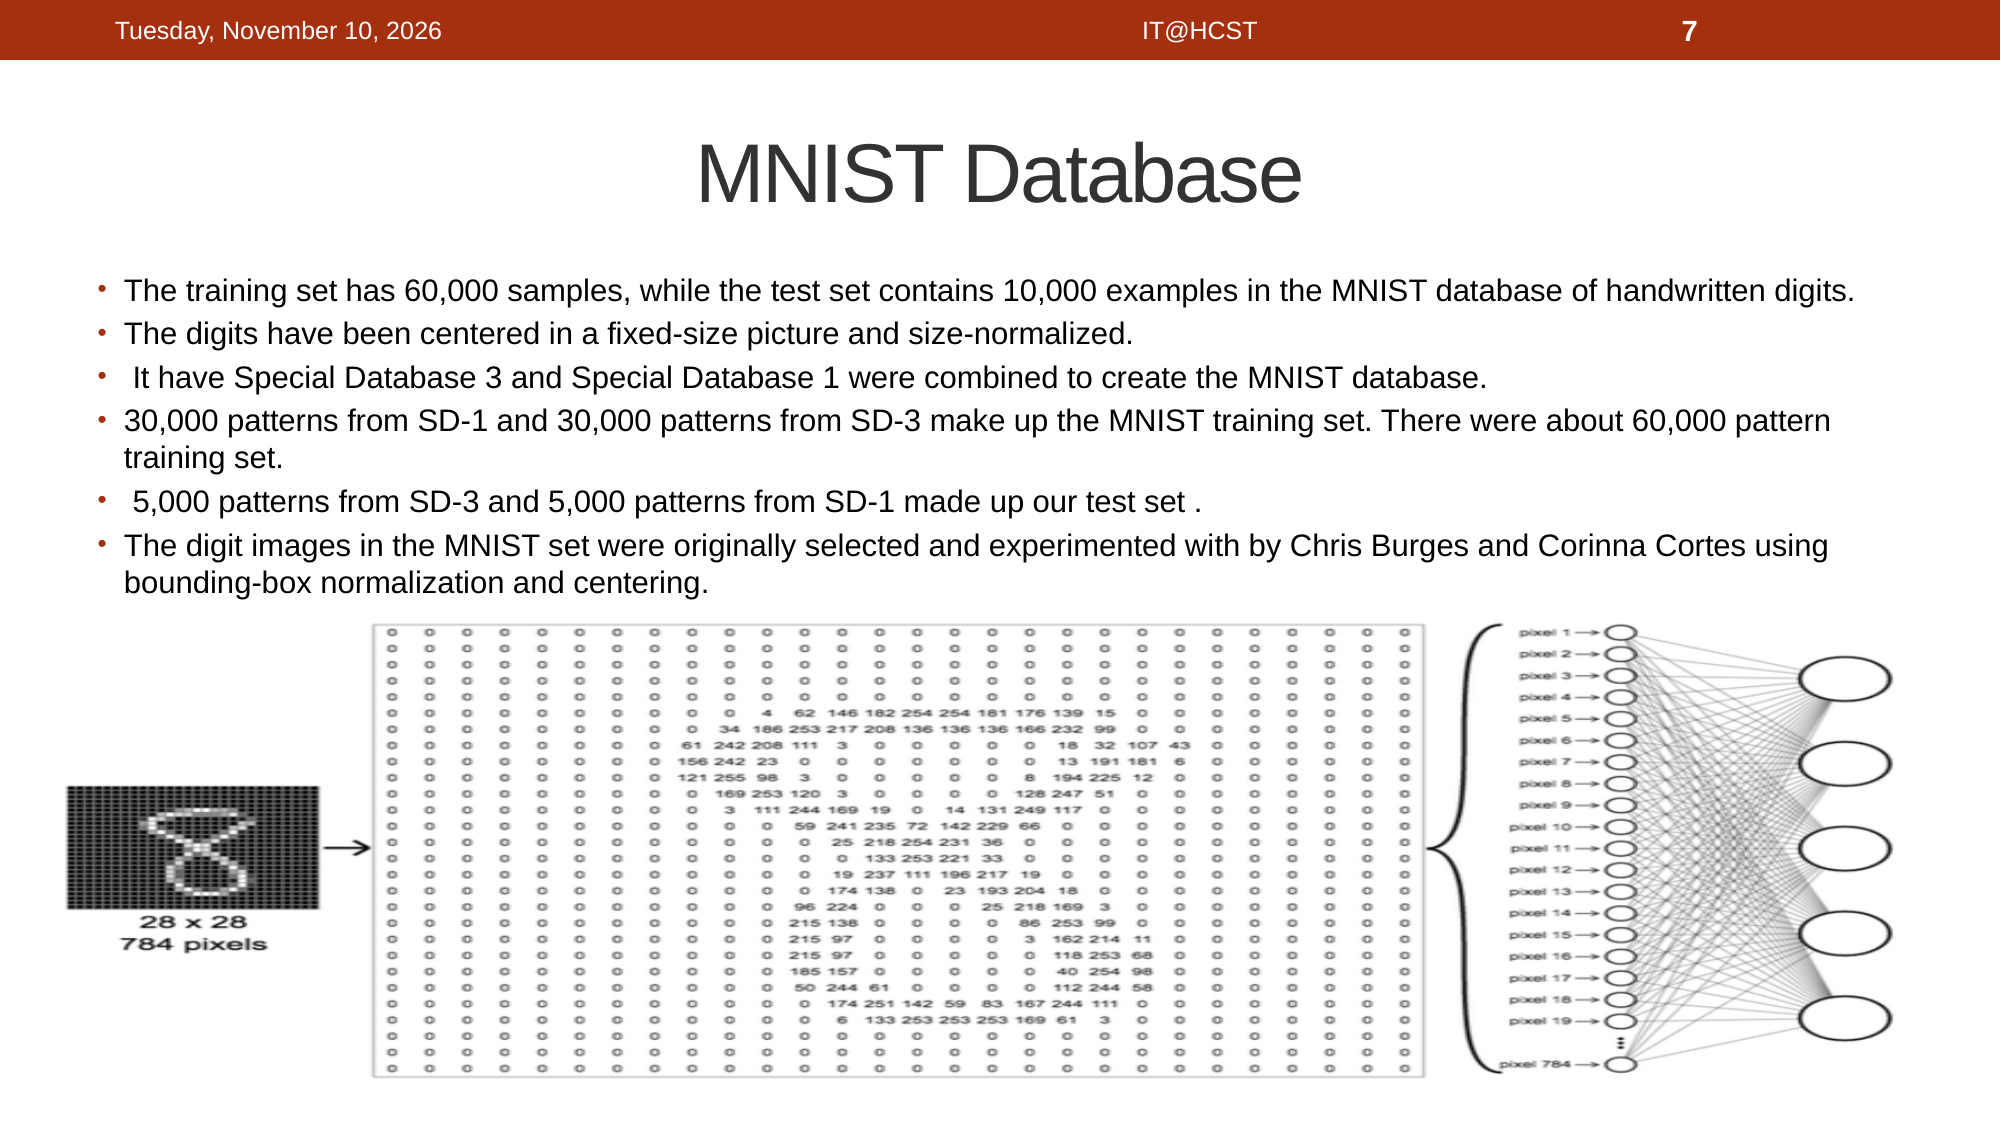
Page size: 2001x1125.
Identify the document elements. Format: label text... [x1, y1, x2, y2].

list The training set has 60,000 samples, while the test set contains 10,000 examples in the MNIST database of handwritten digits. The digits have been centered in a fixed-size picture and size-normalized. It have Special Database 3 and Special Database 1 were combined to create the MNIST database. 30,000 patterns from SD-1 and 30,000 patterns from SD-3 make up the MNIST training set. There were about 60,000 pattern training set. 5,000 patterns from SD-3 and 5,000 patterns from SD-1 made up our test set . The digit images in the MNIST set were originally selected and experimented with by Chris Burges and Corinna Cortes using bounding-box normalization and centering. [82, 262, 1900, 615]
slide_number 7 [1666, 3, 1900, 57]
picture [64, 617, 1901, 1085]
title MNIST Database [99, 87, 1900, 250]
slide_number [99, 3, 734, 57]
footer IT@HCST [750, 3, 1650, 57]
